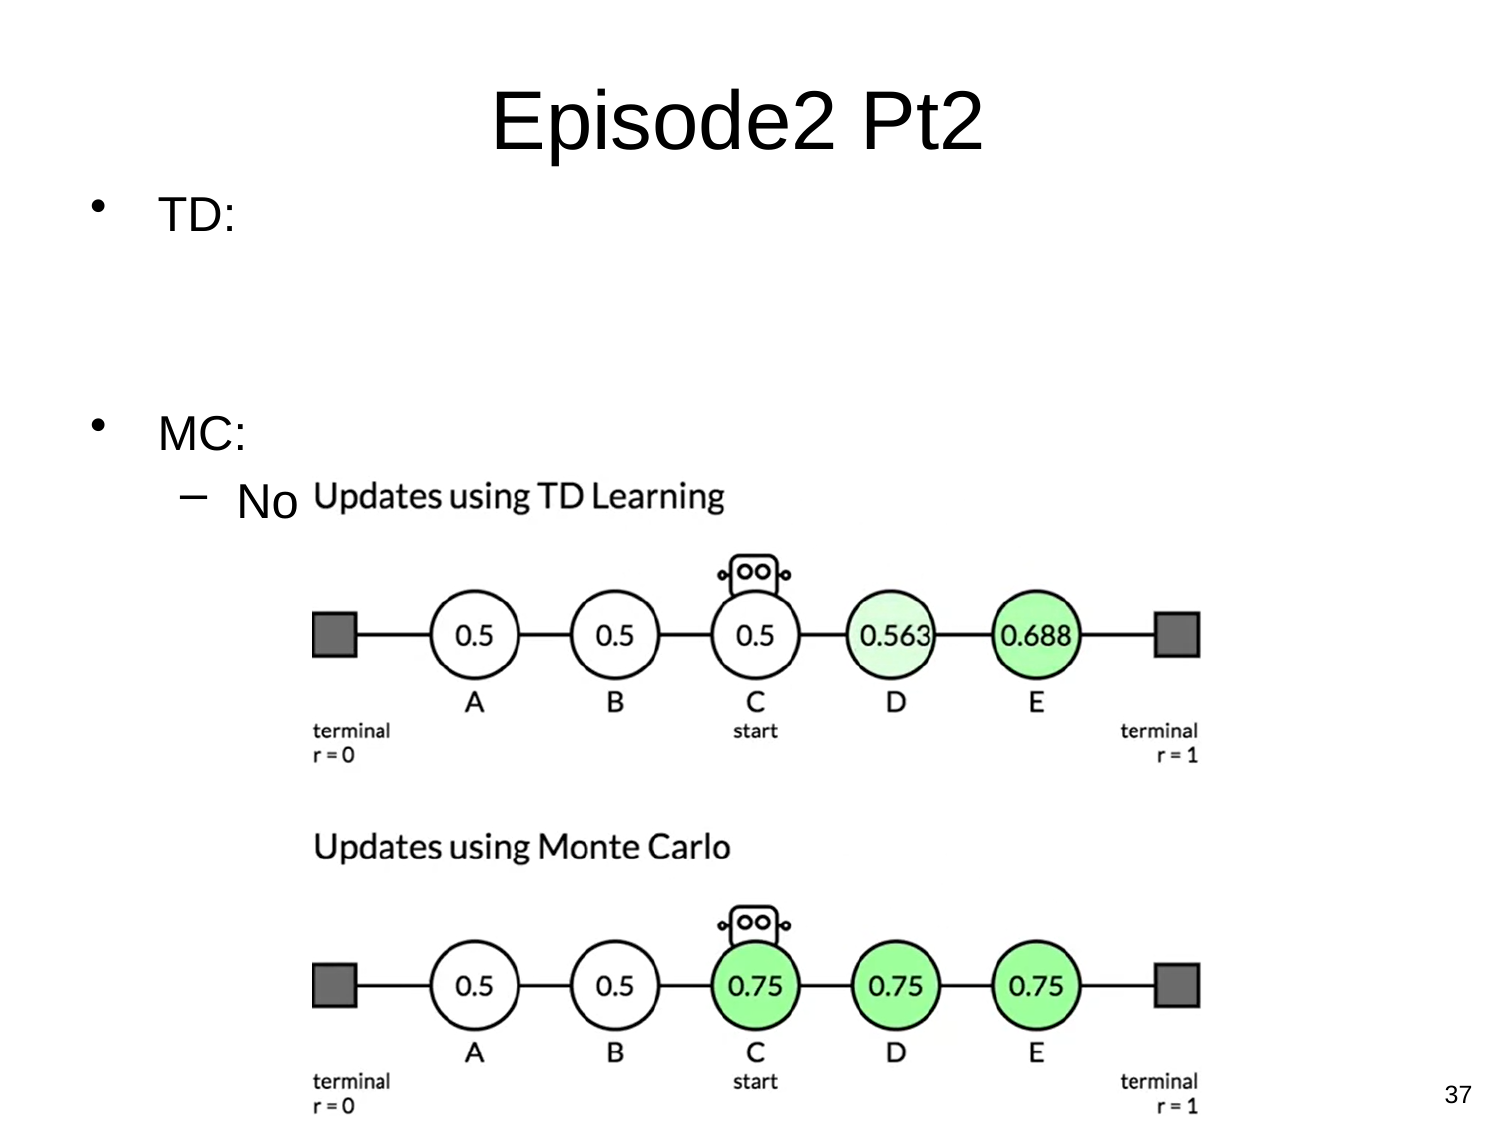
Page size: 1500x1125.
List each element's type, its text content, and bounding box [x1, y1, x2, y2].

slide_number 37 [1205, 1070, 1488, 1112]
picture [312, 472, 1202, 1117]
